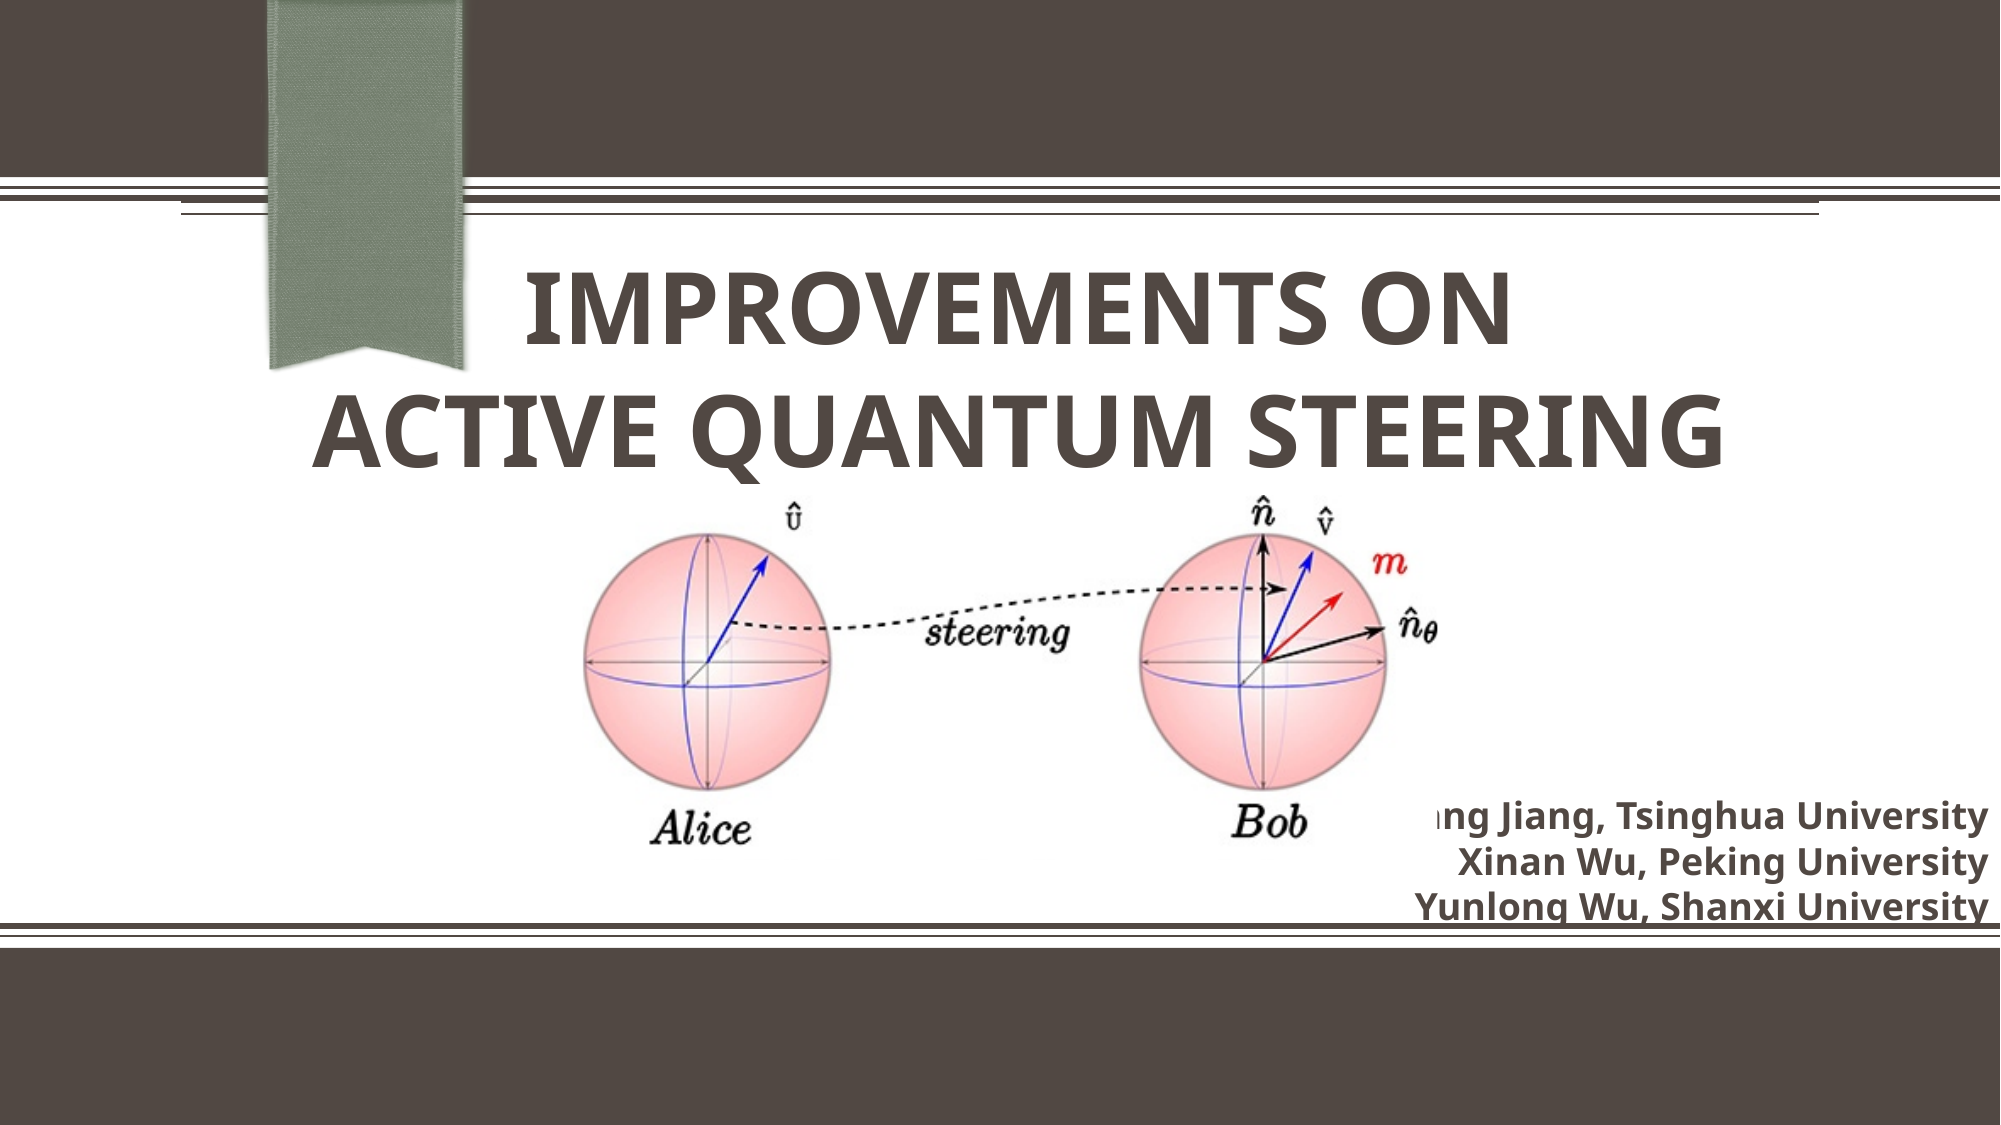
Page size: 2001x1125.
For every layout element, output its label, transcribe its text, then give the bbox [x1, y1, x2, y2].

subtitle Yiyang Jiang, Tsinghua University Xinan Wu, Peking University Yunlong Wu, Shanxi University [1159, 784, 1990, 998]
picture [582, 495, 1438, 860]
title Improvements on Active Quantum Steering [41, 138, 2000, 600]
